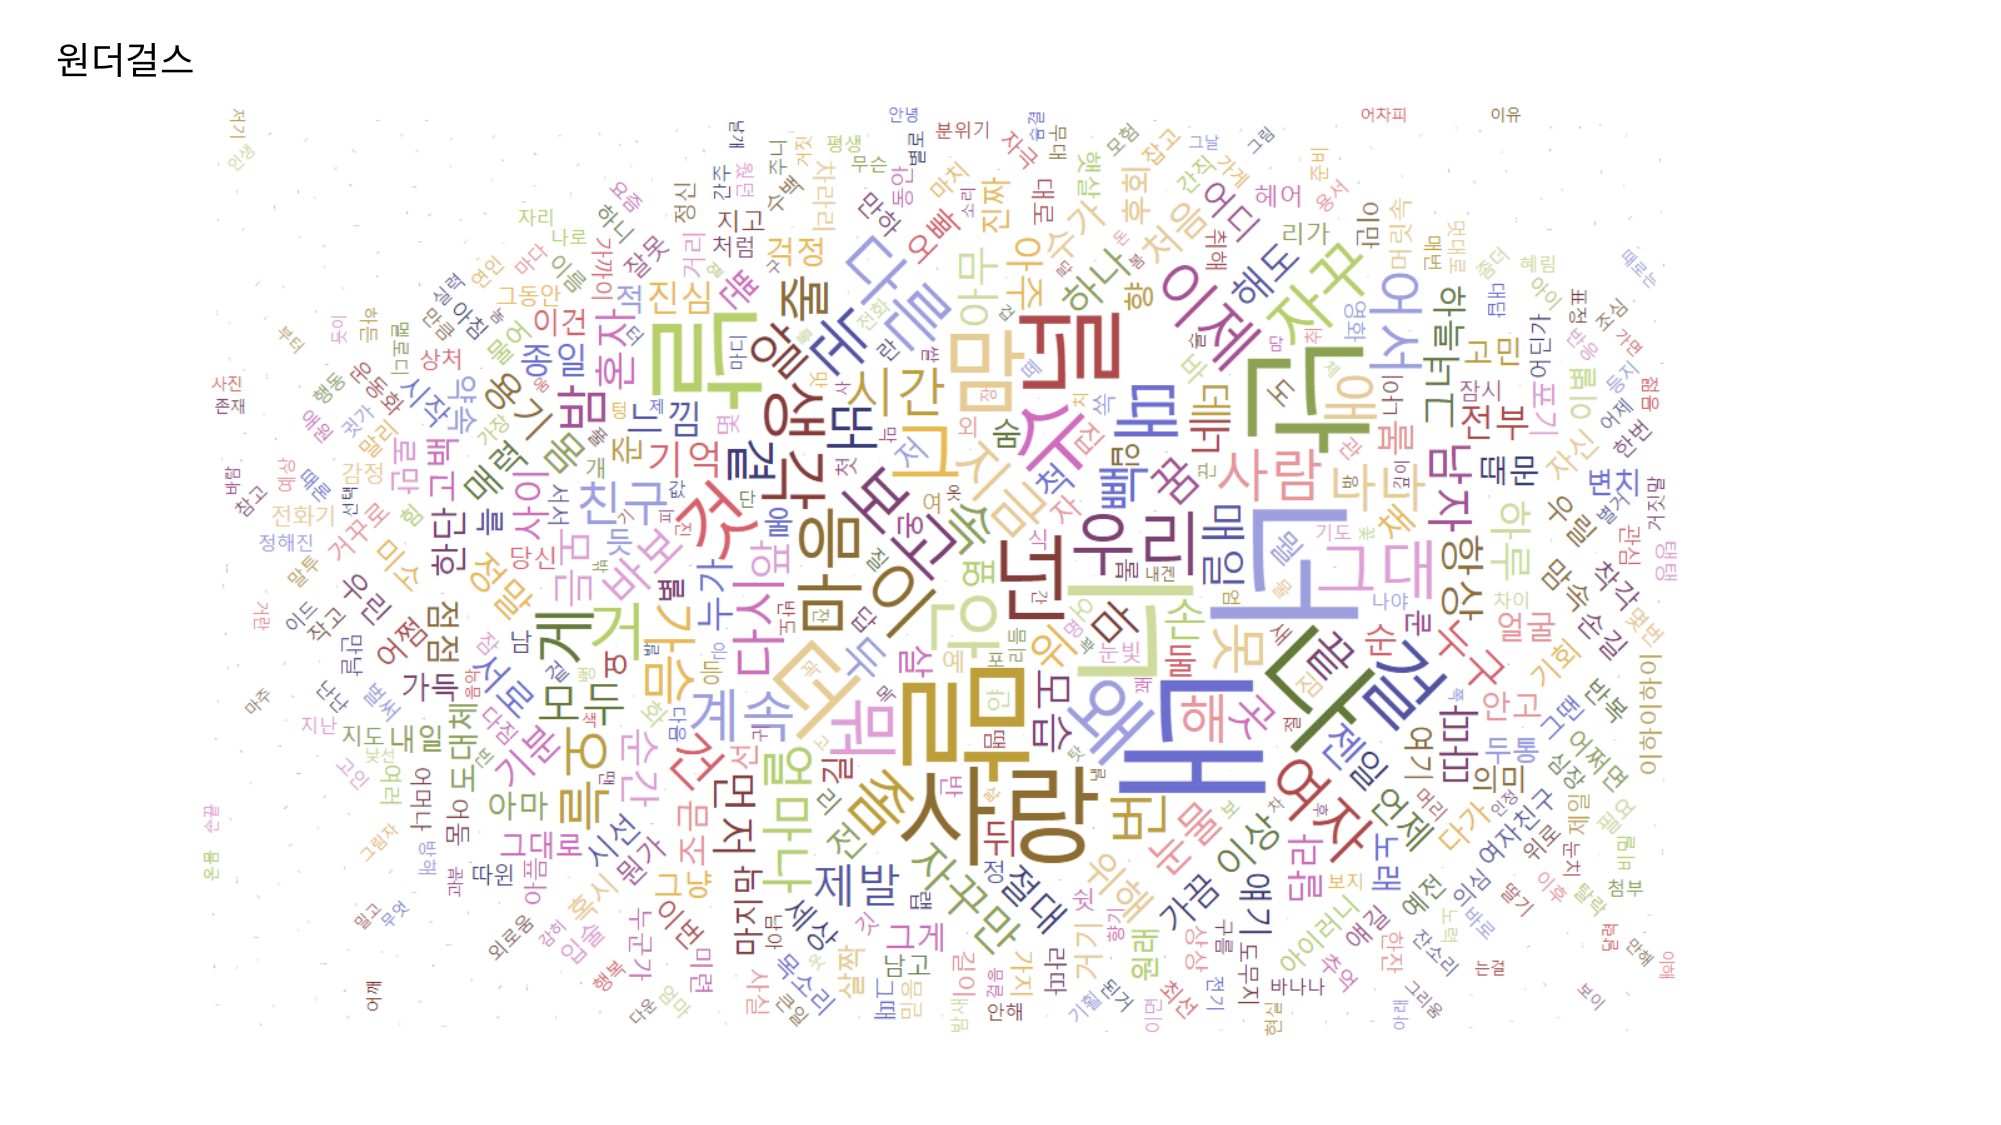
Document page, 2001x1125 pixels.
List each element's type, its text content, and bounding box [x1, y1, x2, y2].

picture [198, 102, 1678, 1043]
text_box 원더걸스 [42, 29, 429, 90]
